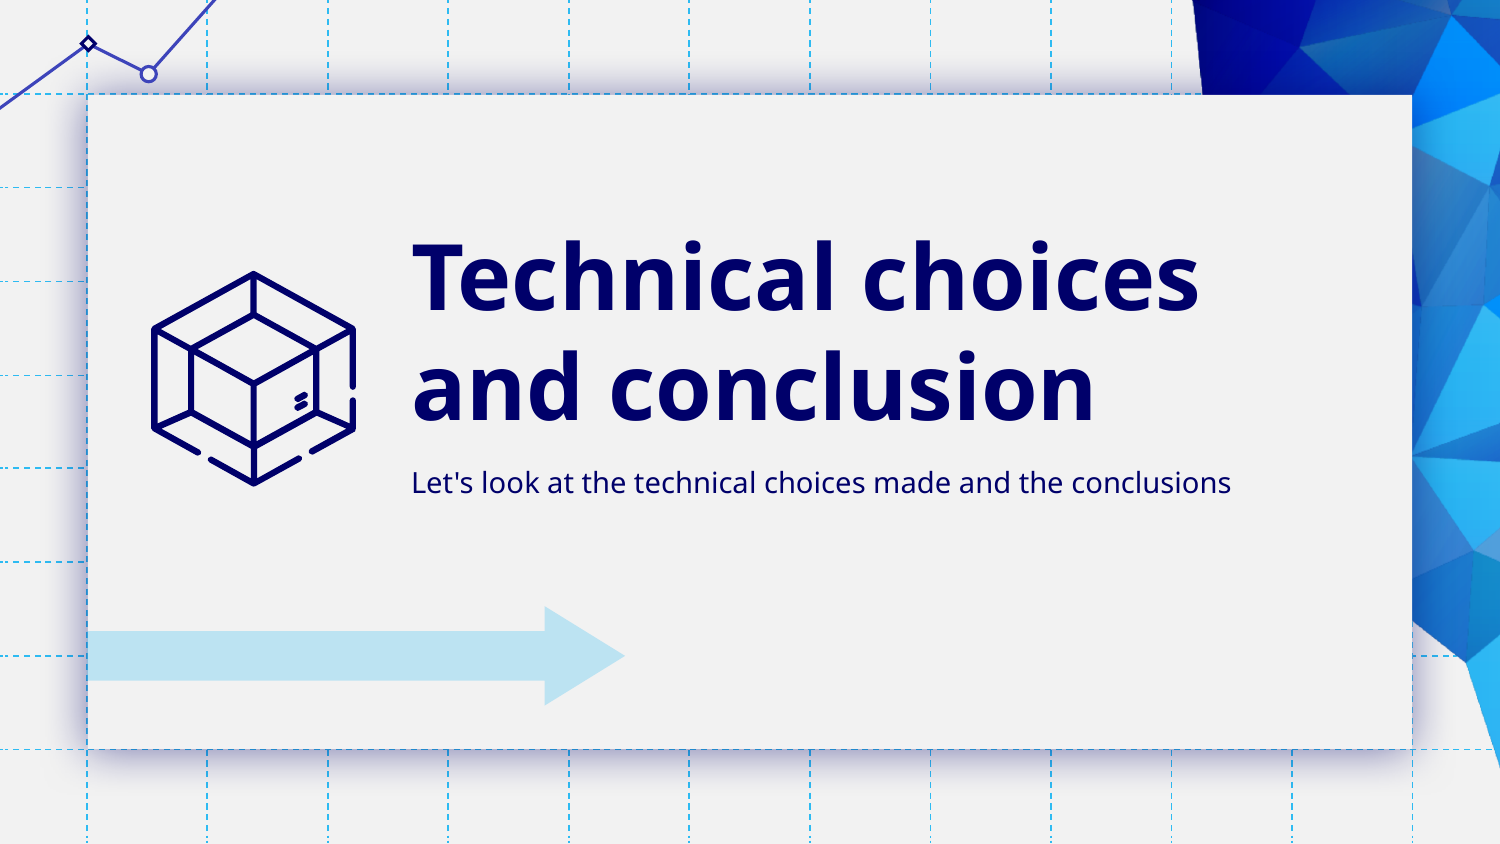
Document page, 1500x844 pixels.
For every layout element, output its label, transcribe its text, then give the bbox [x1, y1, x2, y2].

text_box [86, 606, 626, 706]
subtitle Let's look at the technical choices made and the conclusions [395, 449, 1377, 511]
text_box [150, 270, 357, 487]
picture [1151, 0, 1500, 770]
title Technical choices and conclusion [395, 303, 1331, 449]
